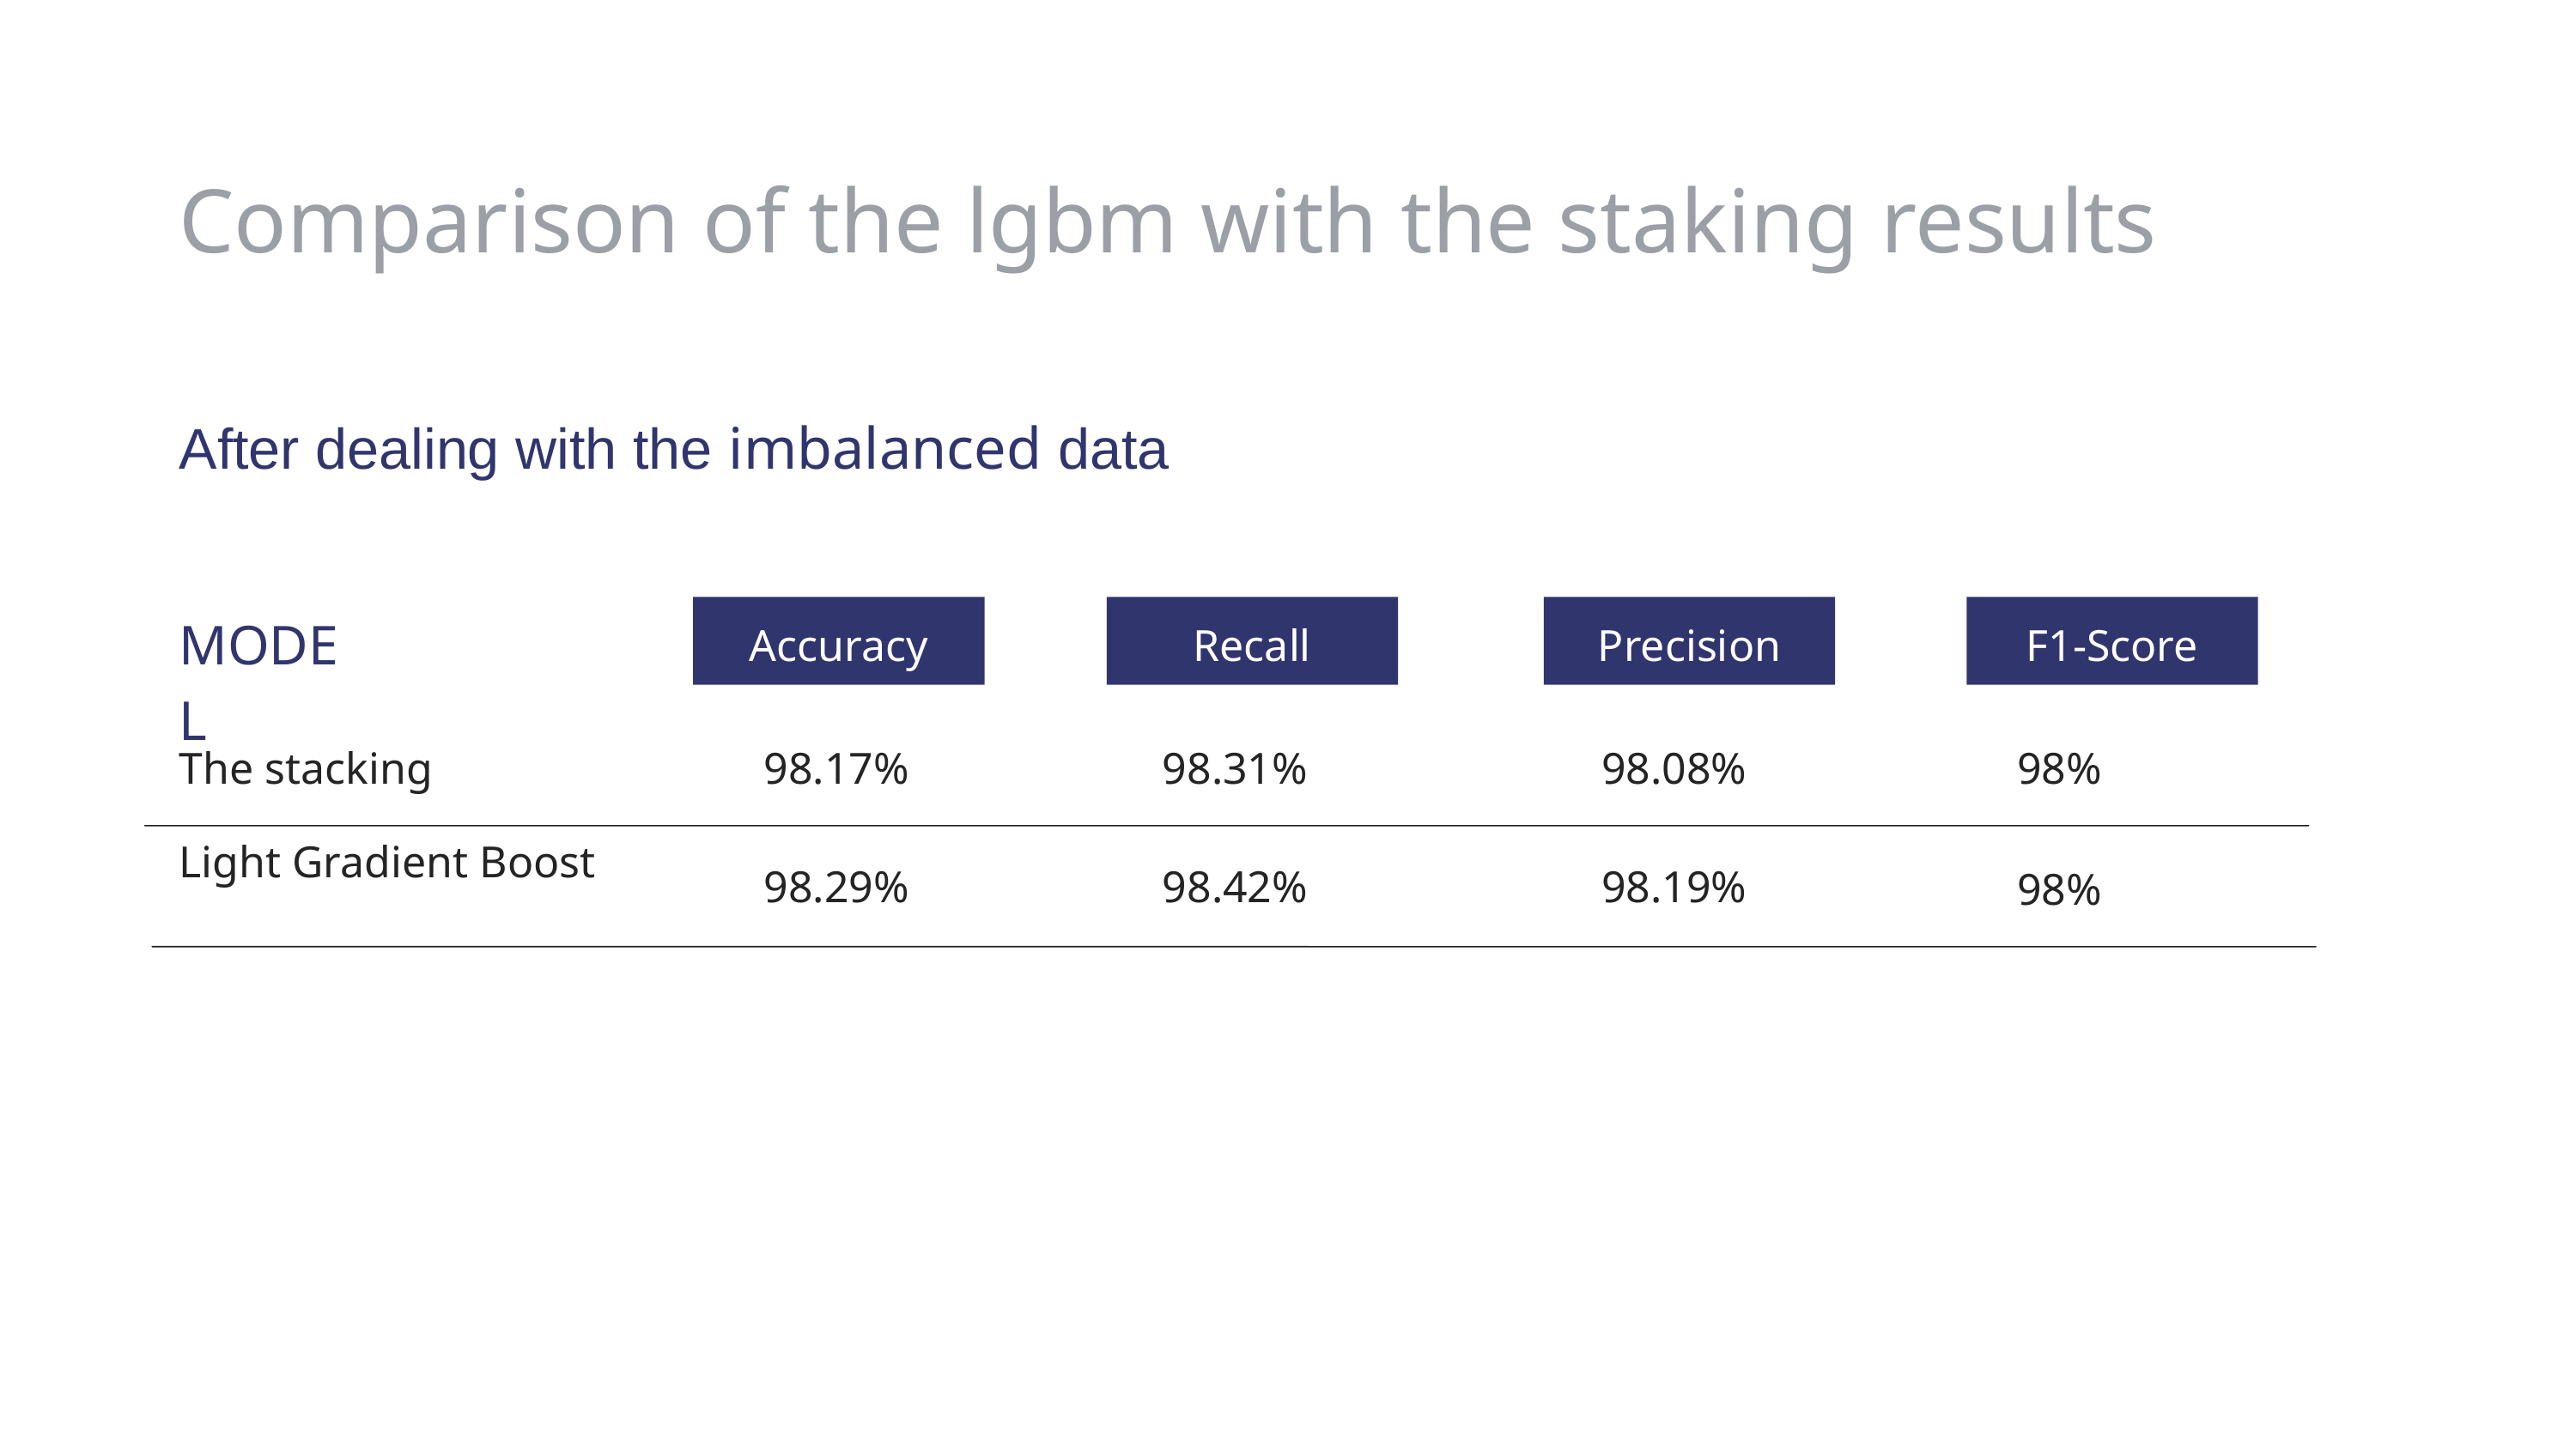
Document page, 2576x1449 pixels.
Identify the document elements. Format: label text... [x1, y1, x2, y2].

text_box 98.19% [1601, 851, 1928, 912]
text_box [1106, 597, 1399, 685]
text_box The stacking [179, 732, 635, 793]
text_box MODEL [179, 600, 363, 732]
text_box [179, 165, 2289, 549]
text_box 98.42% [1162, 851, 1489, 912]
text_box 98% [2017, 853, 2309, 914]
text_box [1543, 597, 1836, 685]
text_box 98% [2017, 732, 2343, 793]
text_box 98.29% [763, 851, 1090, 912]
text_box 98.17% [763, 732, 1090, 793]
text_box 98.31% [1162, 732, 1489, 793]
text_box Light Gradient Boost [179, 826, 604, 887]
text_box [692, 597, 985, 685]
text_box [1966, 597, 2258, 685]
text_box 98.08% [1601, 732, 1928, 793]
